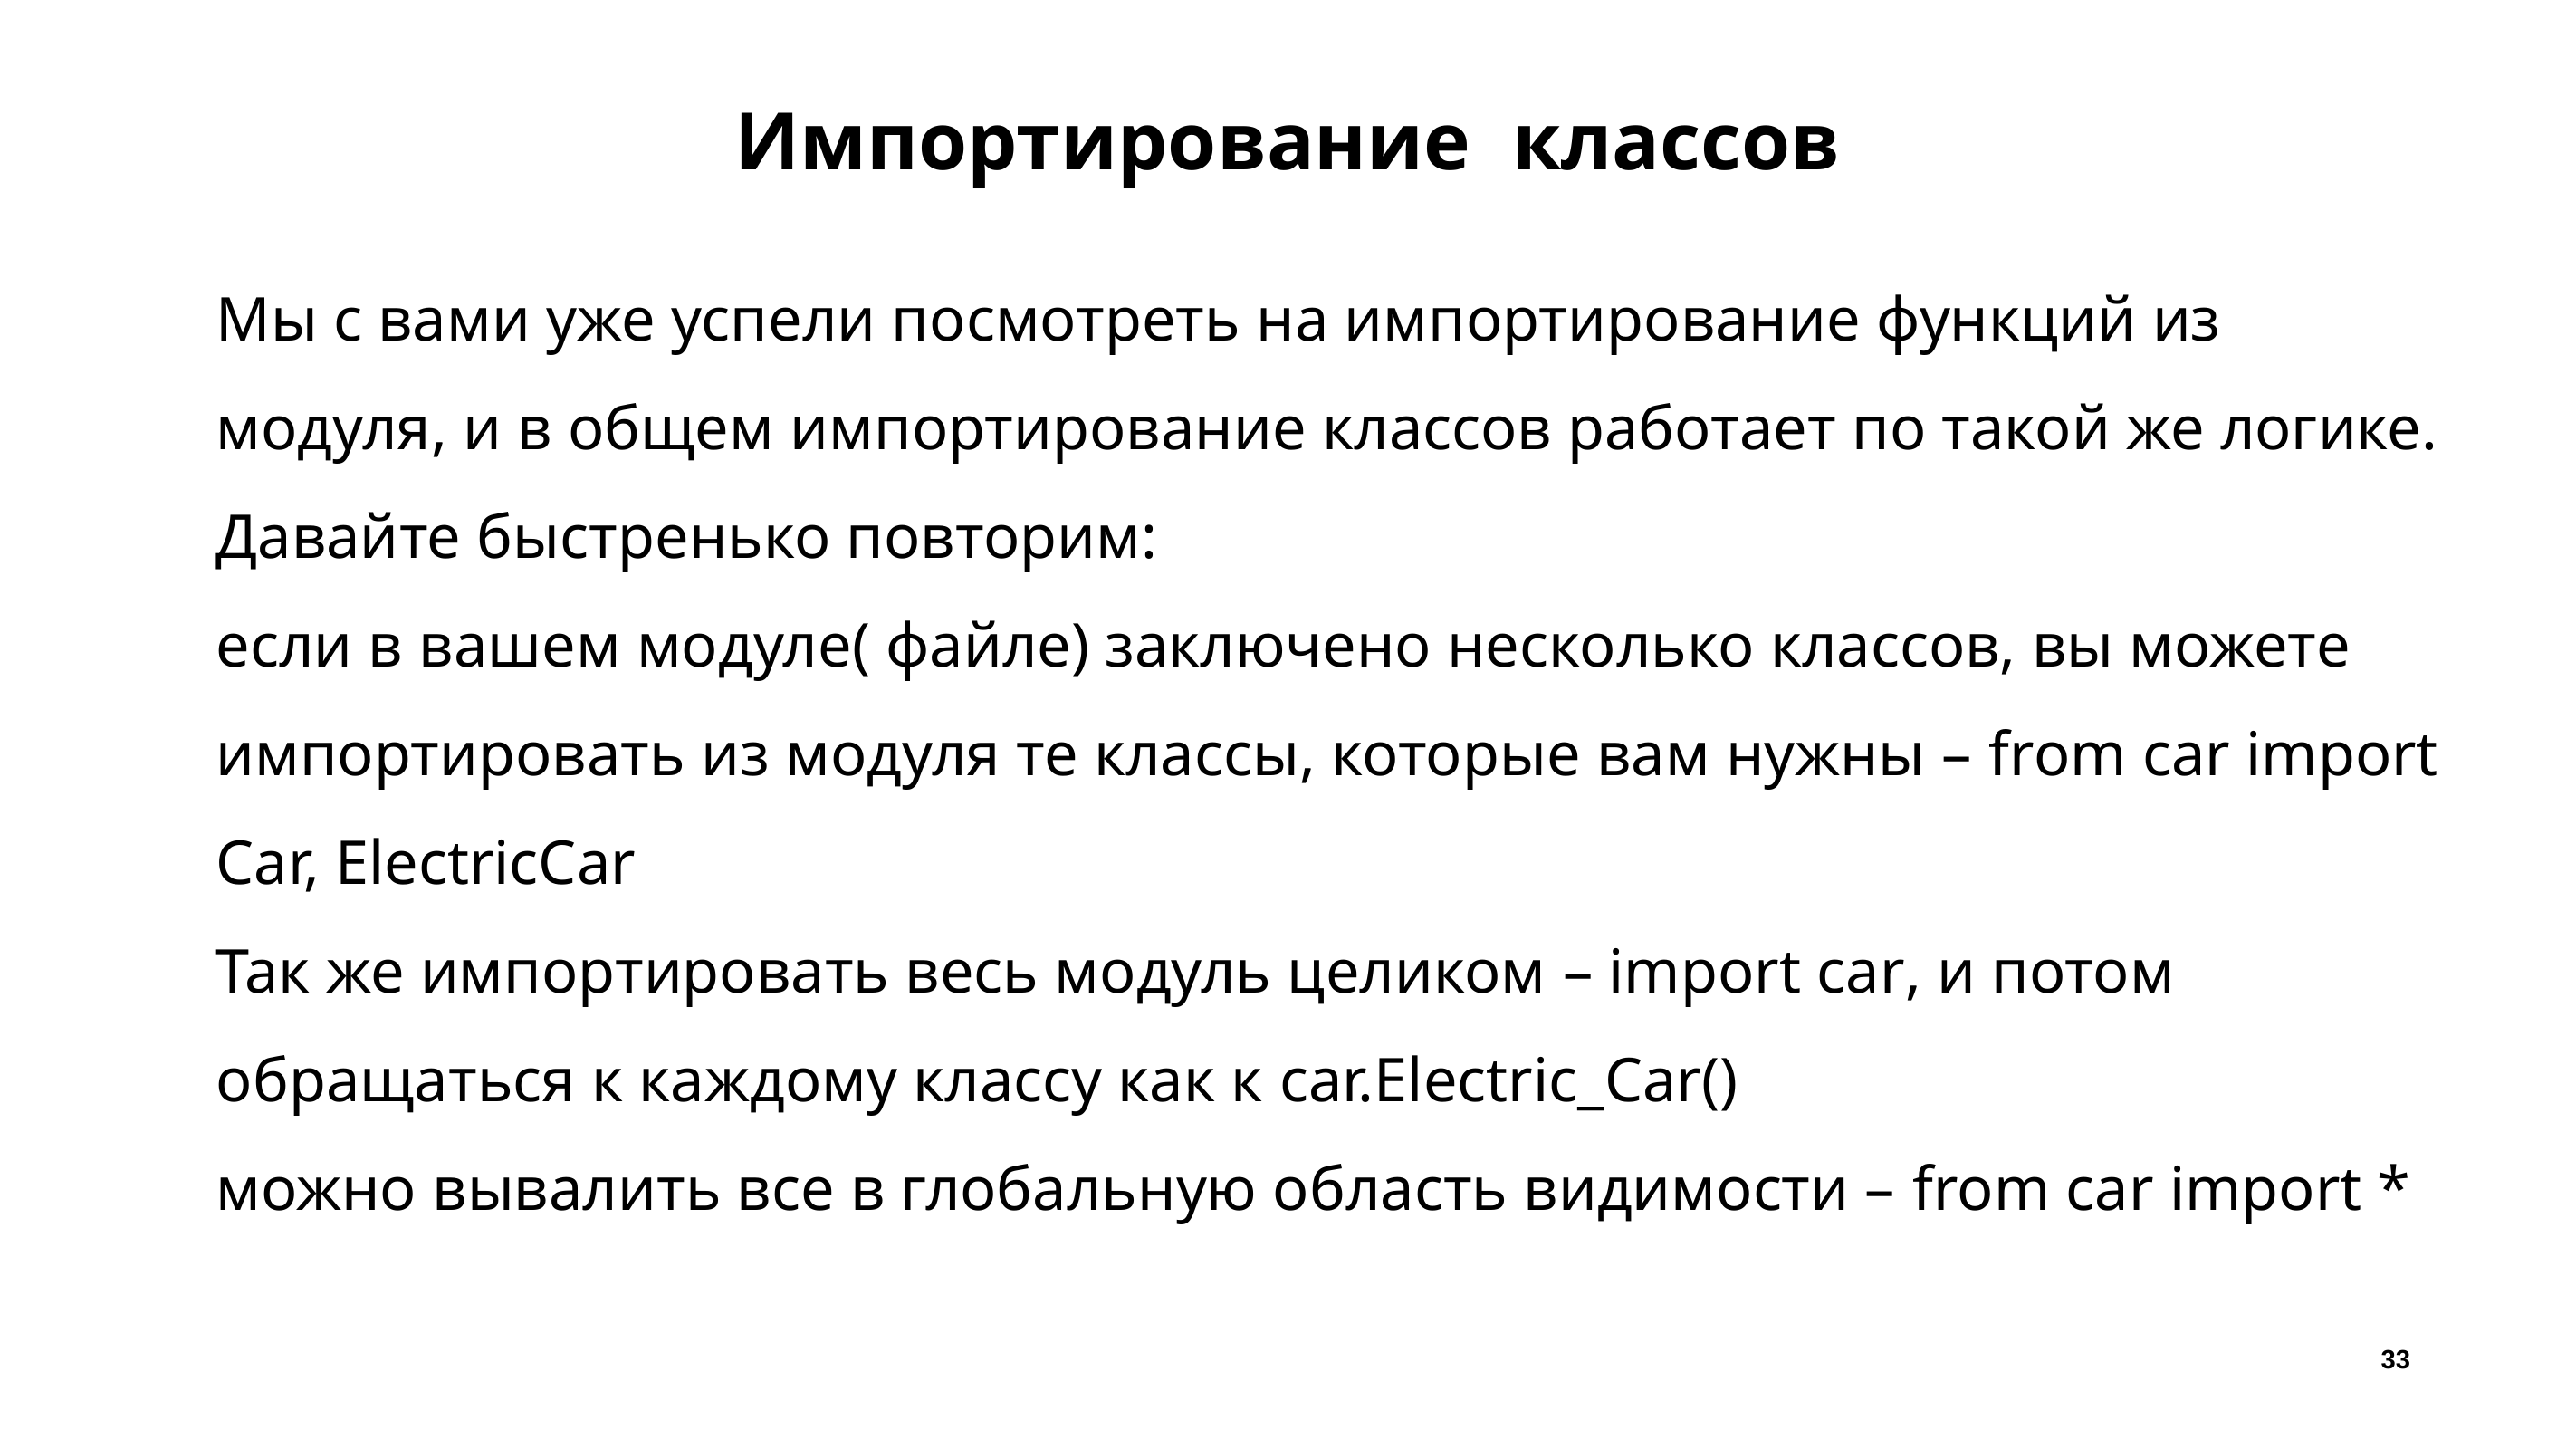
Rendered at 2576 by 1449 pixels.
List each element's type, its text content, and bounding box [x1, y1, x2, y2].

text_box Мы с вами уже успели посмотреть на импортирование функций из модуля, и в общем импортирование классов работает по такой же логике. Давайте быстренько повторим: если в вашем модуле( файле) заключено несколько классов, вы можете импортировать из модуля те классы, которые вам нужны – from car import Car, ElectricCar Так же импортировать весь модуль целиком – import car, и потом обращаться к каждому классу как к car.Electric_Car() можно вывалить все в глобальную область видимости – from car import * [203, 237, 2457, 1229]
title Импортирование классов [160, 85, 2415, 254]
slide_number 33 [2279, 1332, 2416, 1383]
